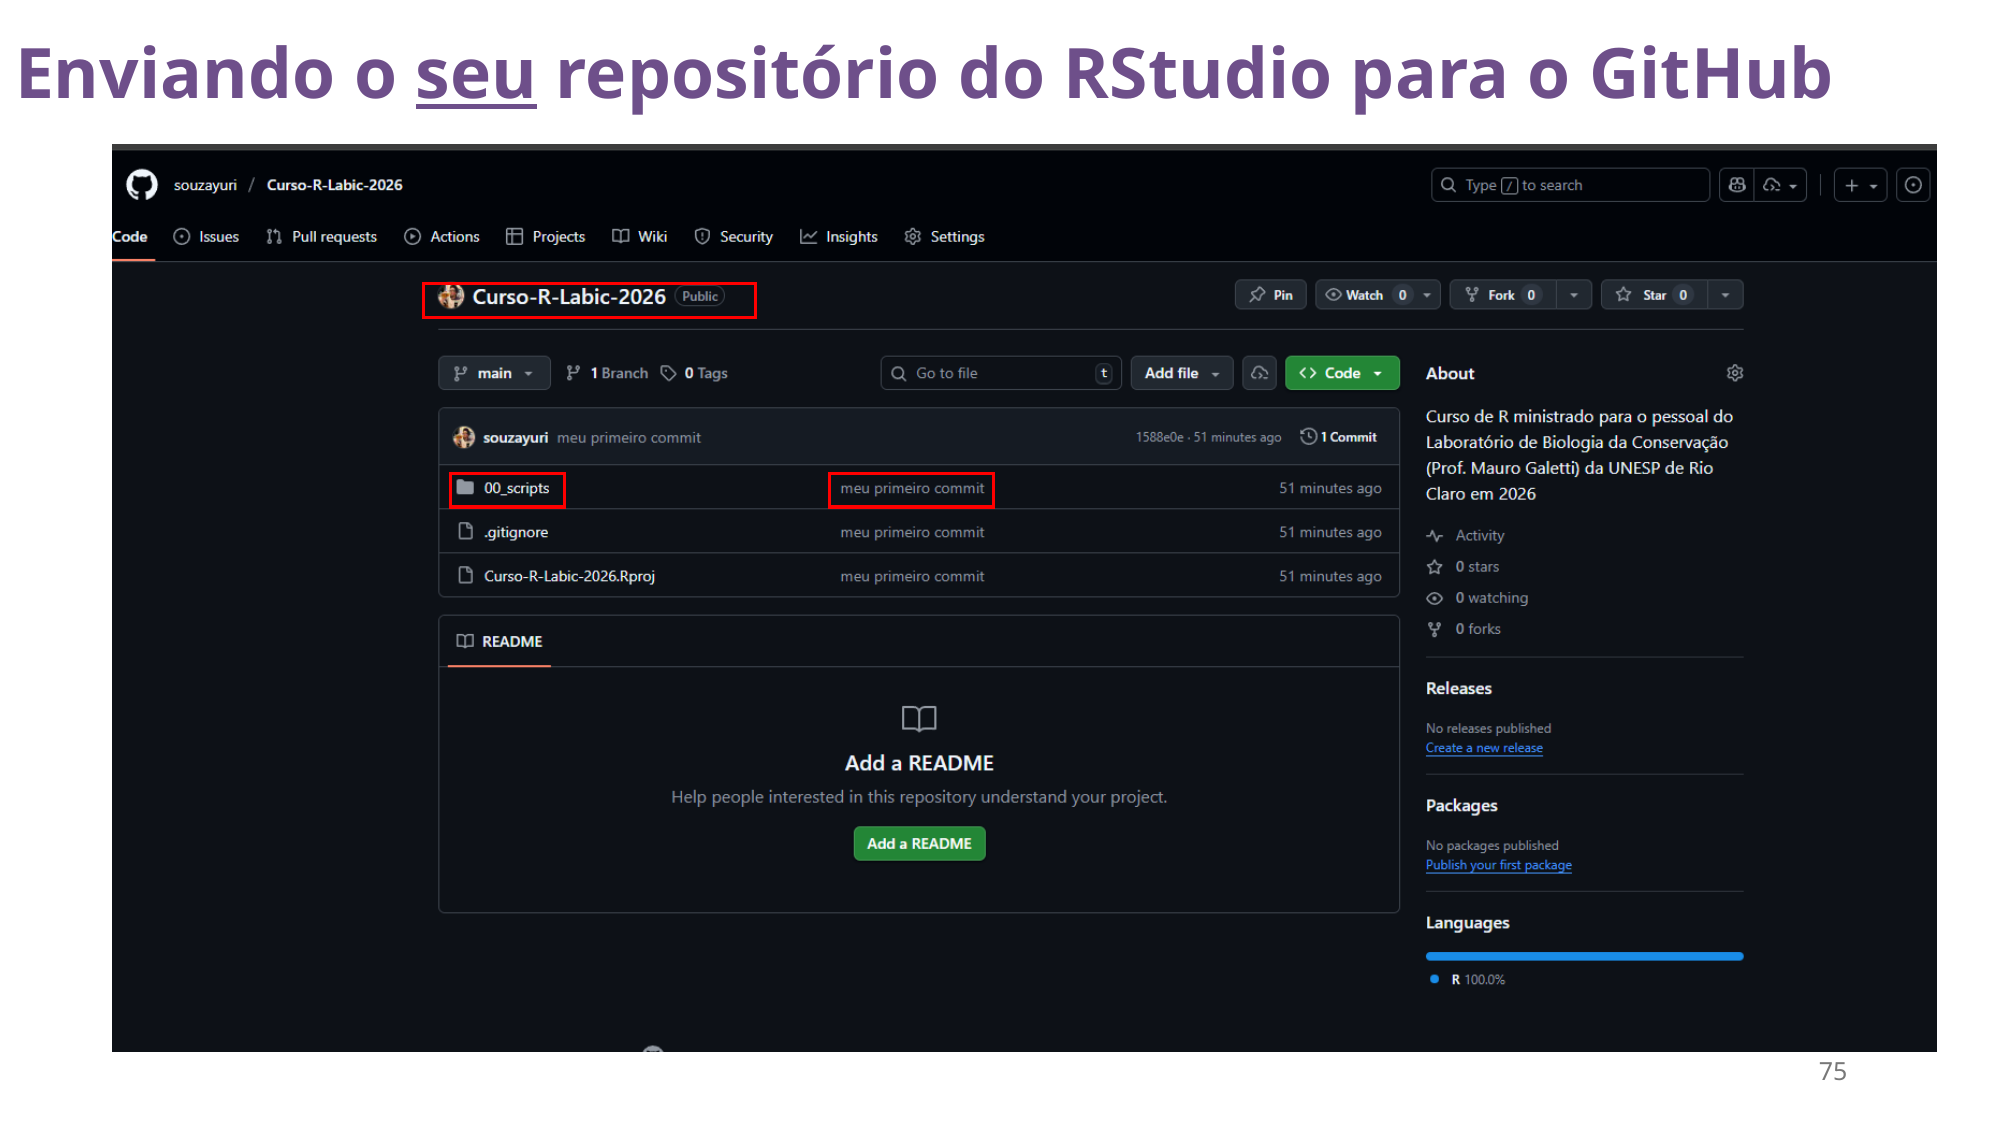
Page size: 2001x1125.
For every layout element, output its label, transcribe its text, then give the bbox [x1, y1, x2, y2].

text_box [111, 143, 1938, 1052]
slide_number 75 [1412, 1052, 1863, 1103]
text_box Enviando o seu repositório do RStudio para o GitHub [0, 0, 1960, 153]
